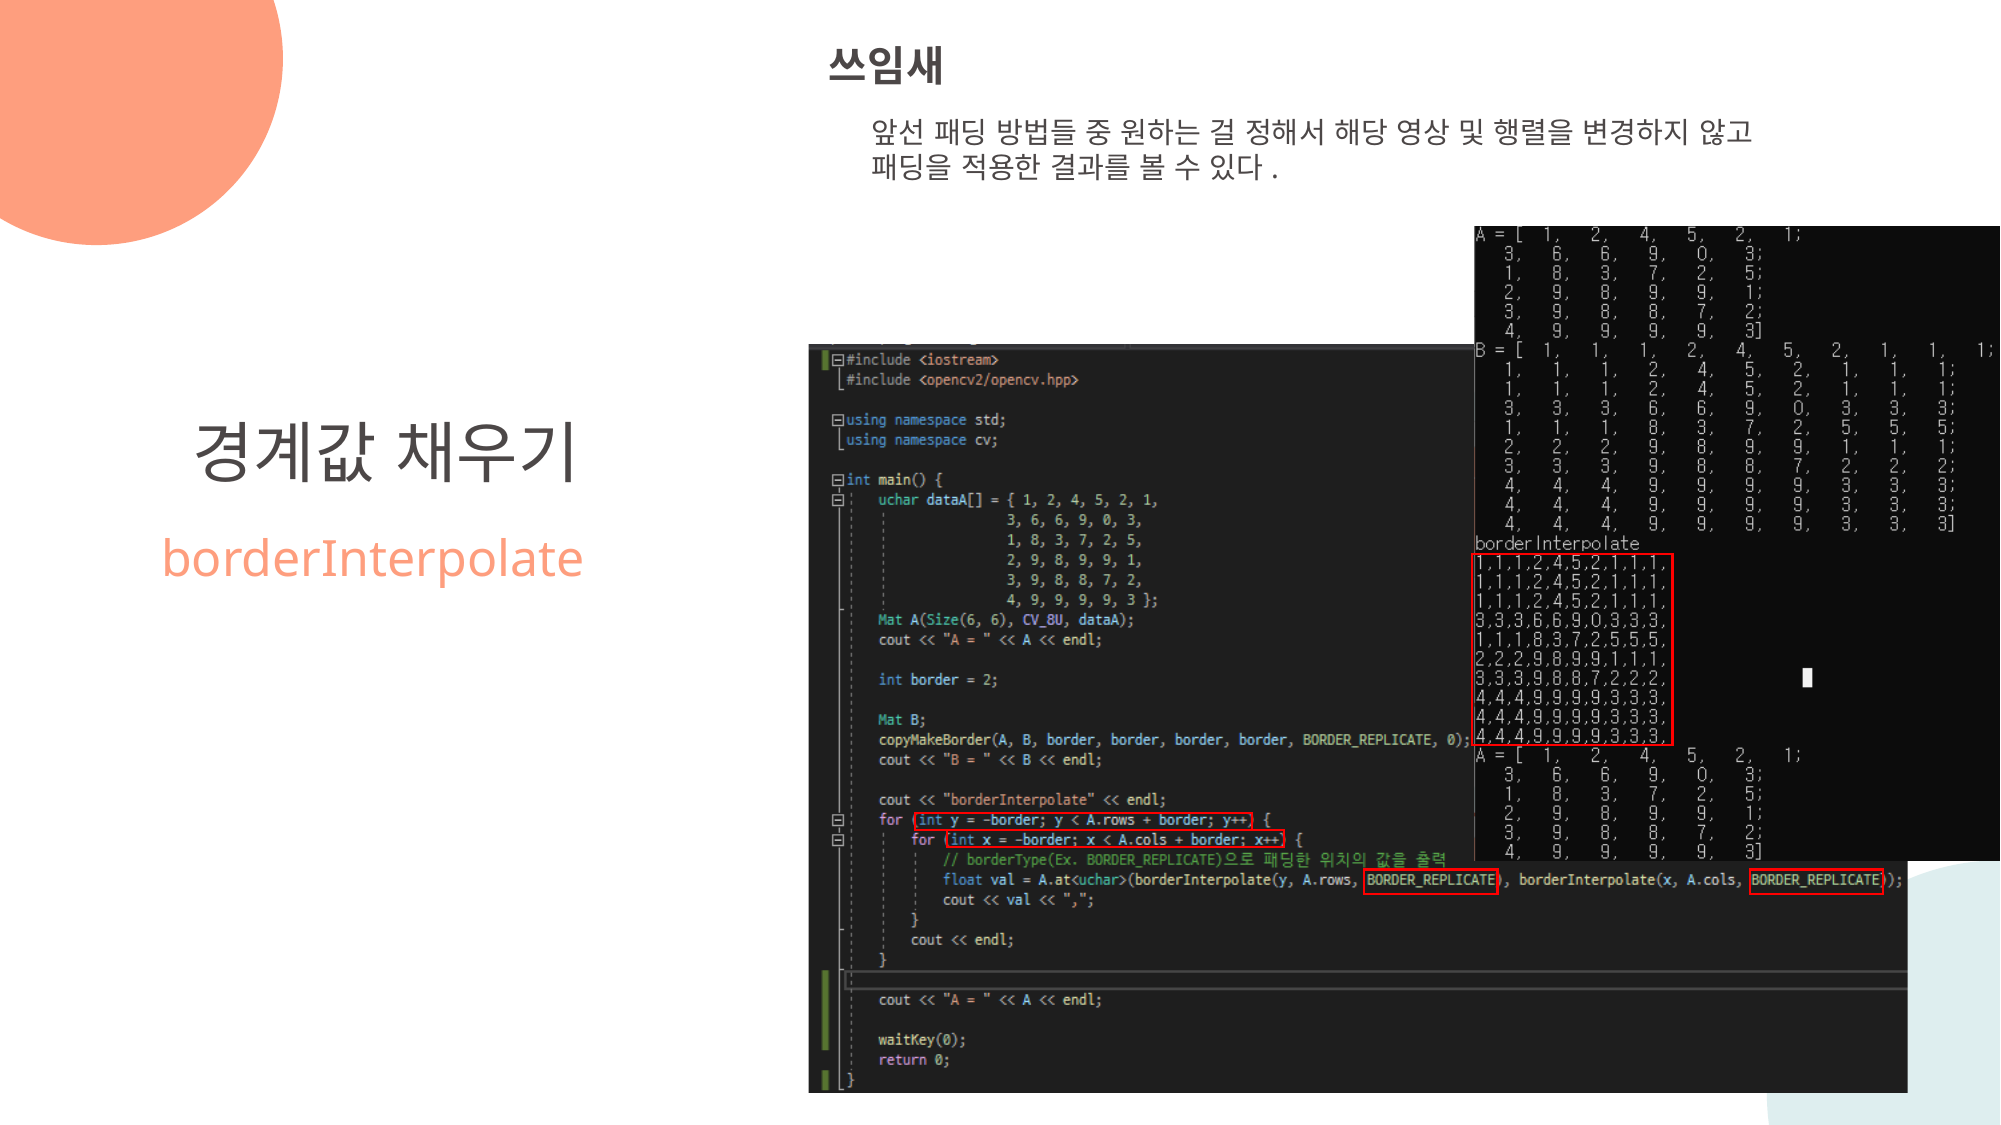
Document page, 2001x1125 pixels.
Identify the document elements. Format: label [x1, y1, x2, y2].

text_box [808, 32, 1817, 193]
text_box [0, 0, 284, 247]
text_box [157, 403, 616, 595]
text_box [1765, 861, 2000, 1125]
picture [808, 226, 2000, 1093]
